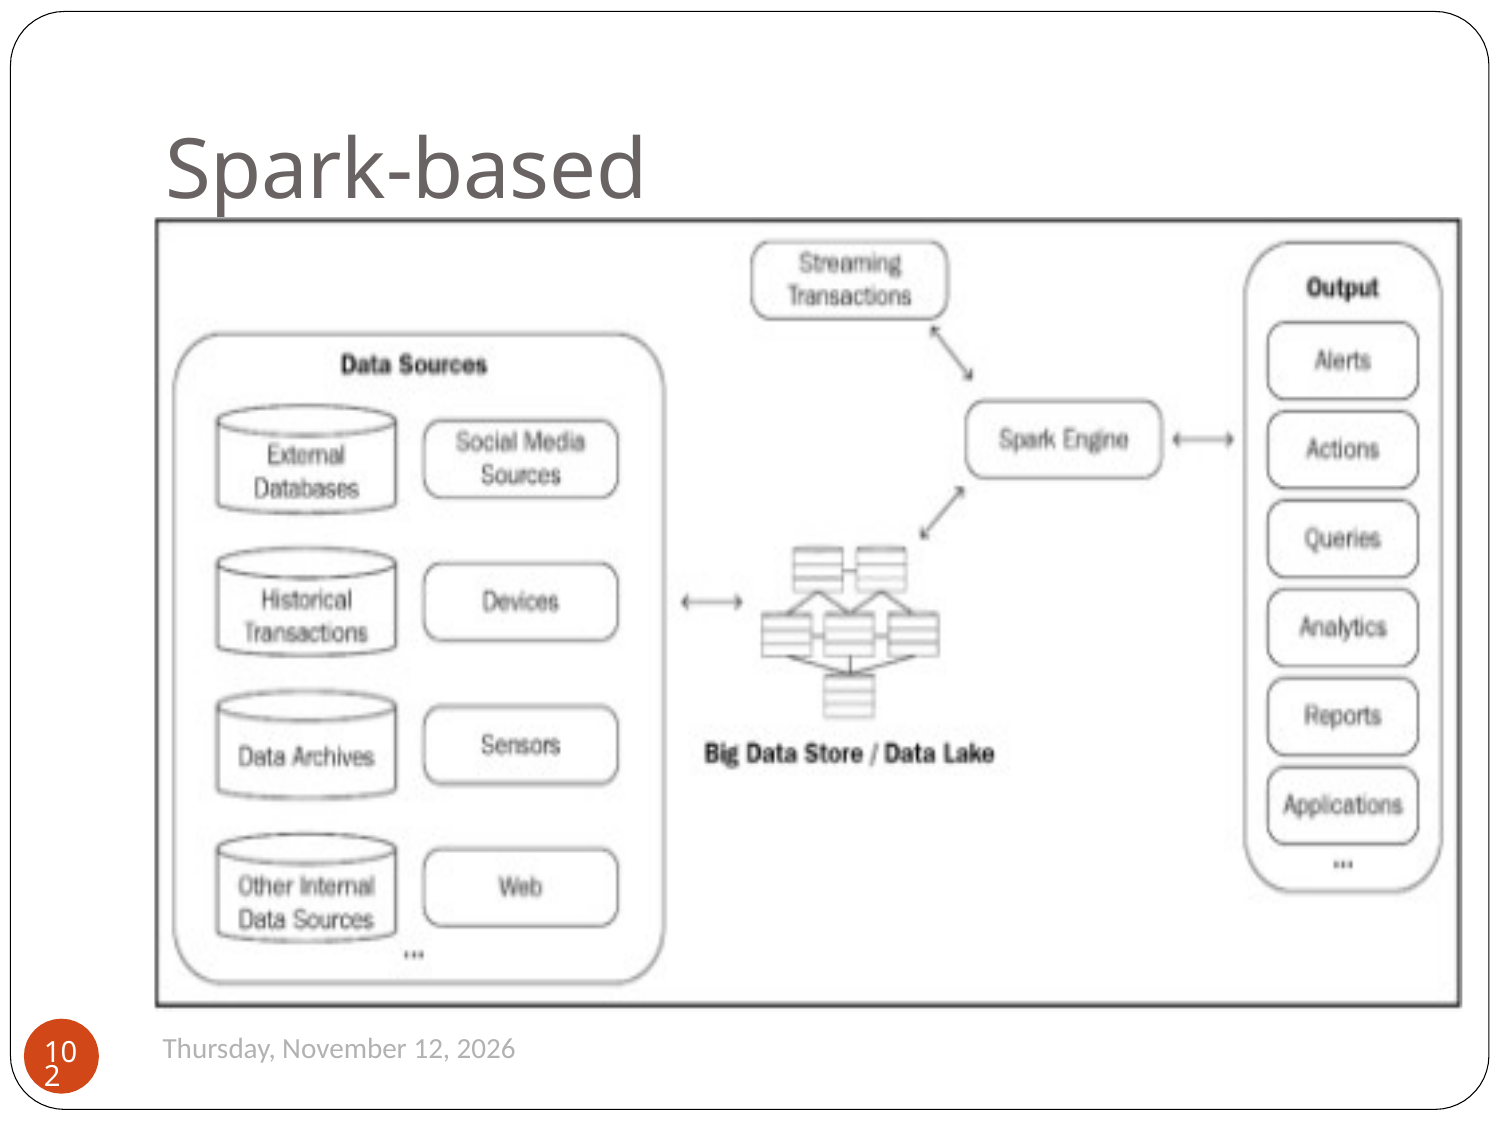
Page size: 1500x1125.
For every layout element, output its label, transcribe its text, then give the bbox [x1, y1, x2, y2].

title Spark-based Architecture [162, 113, 1049, 217]
slide_number 102 [39, 1038, 84, 1076]
text_box [154, 217, 1463, 1012]
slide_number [162, 1028, 668, 1086]
text_box [23, 1018, 99, 1094]
